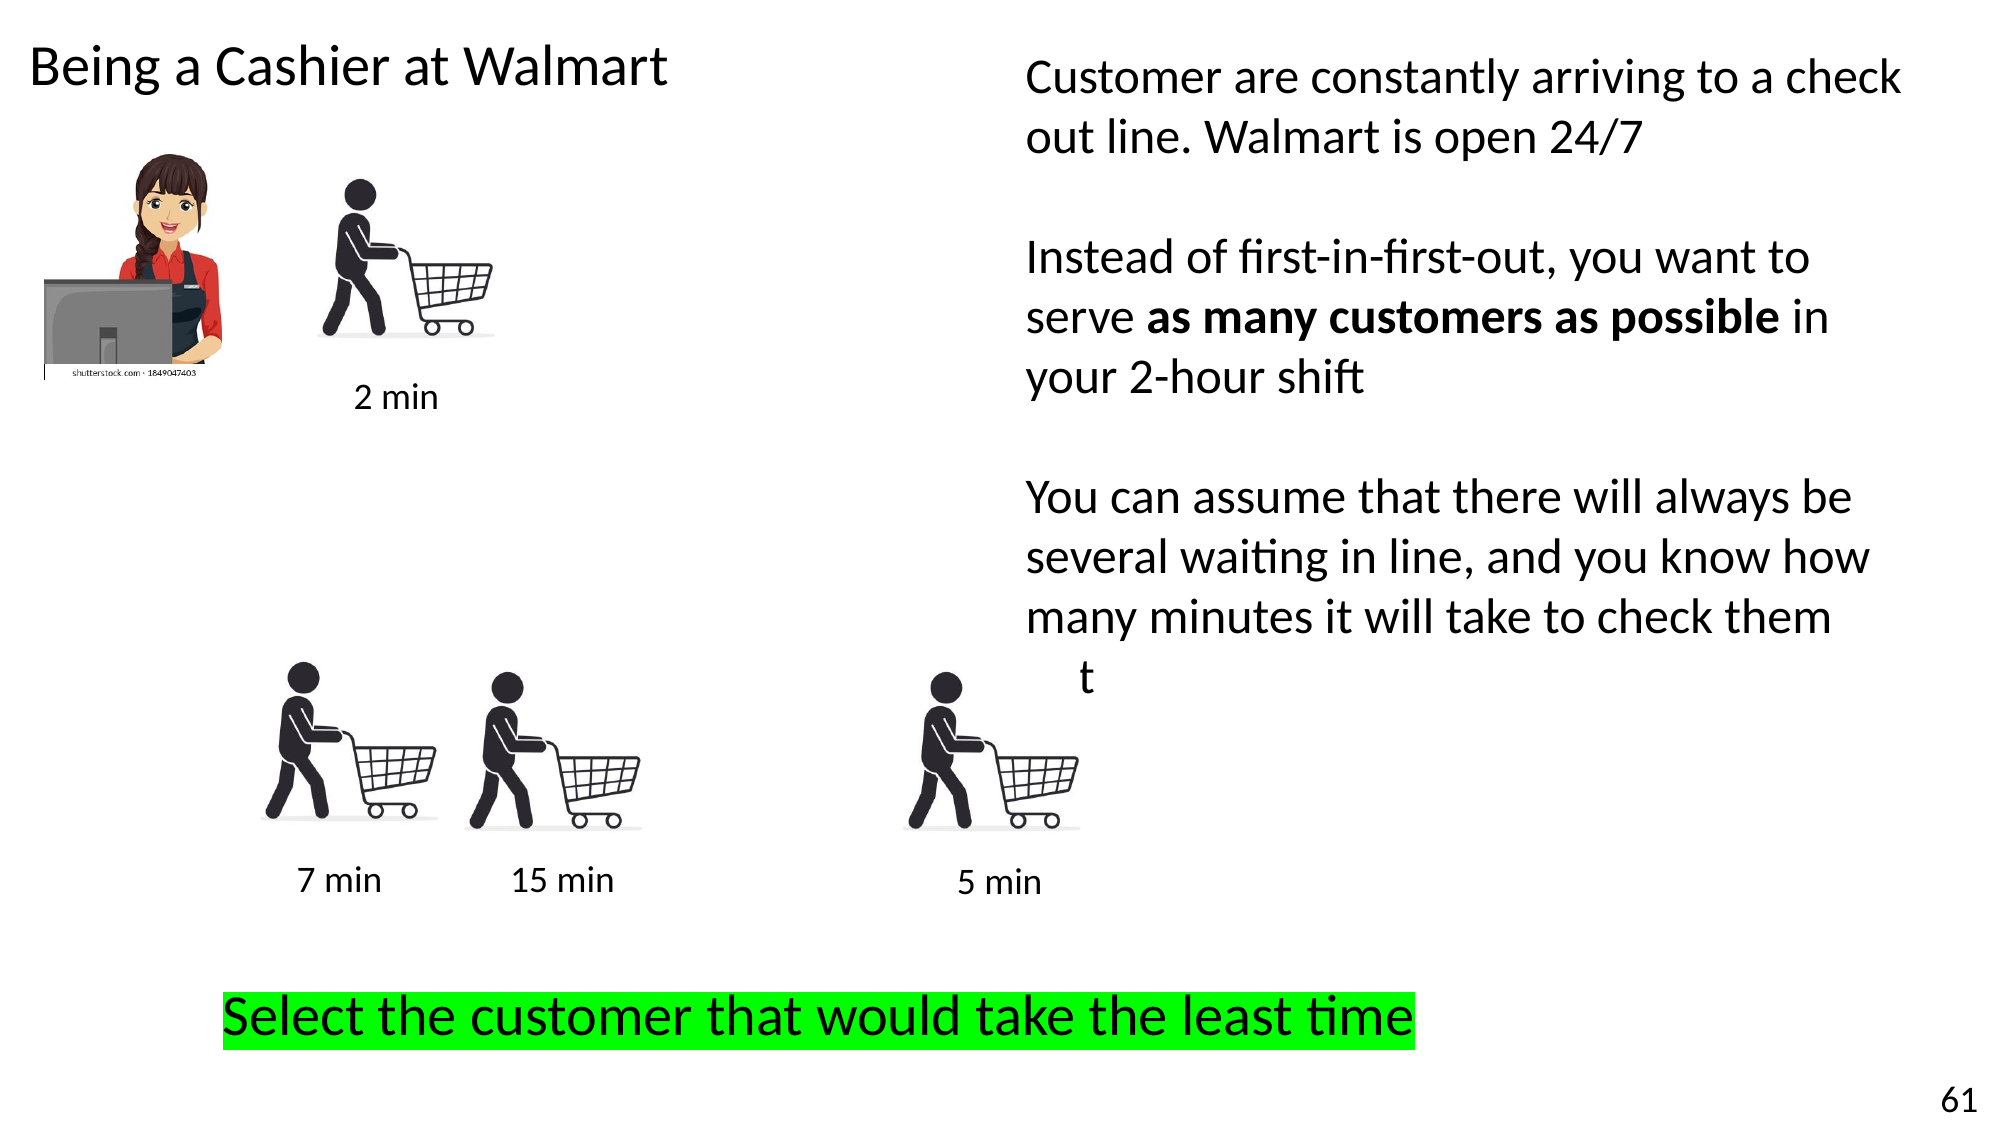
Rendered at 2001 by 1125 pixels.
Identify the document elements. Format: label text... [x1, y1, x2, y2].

picture [44, 154, 222, 380]
text_box Select the customer that would take the least time [207, 969, 1430, 1055]
picture [903, 666, 1081, 834]
text_box Customer are constantly arriving to a check out line. Walmart is open 24/7 Instead of first-in-first-out, you want to serve as many customers as possible in your 2-hour shift You can assume that there will always be several waiting in line, and you know how many minutes it will take to check them out [1010, 36, 1929, 711]
picture [317, 173, 495, 341]
picture [464, 666, 642, 834]
picture [260, 657, 438, 825]
text_box 15 min [495, 847, 631, 908]
text_box 5 min [942, 849, 1058, 910]
text_box 2 min [338, 364, 455, 424]
text_box Being a Cashier at Walmart [14, 20, 684, 105]
text_box 7 min [281, 847, 398, 908]
text_box 61 [1925, 1068, 1997, 1114]
